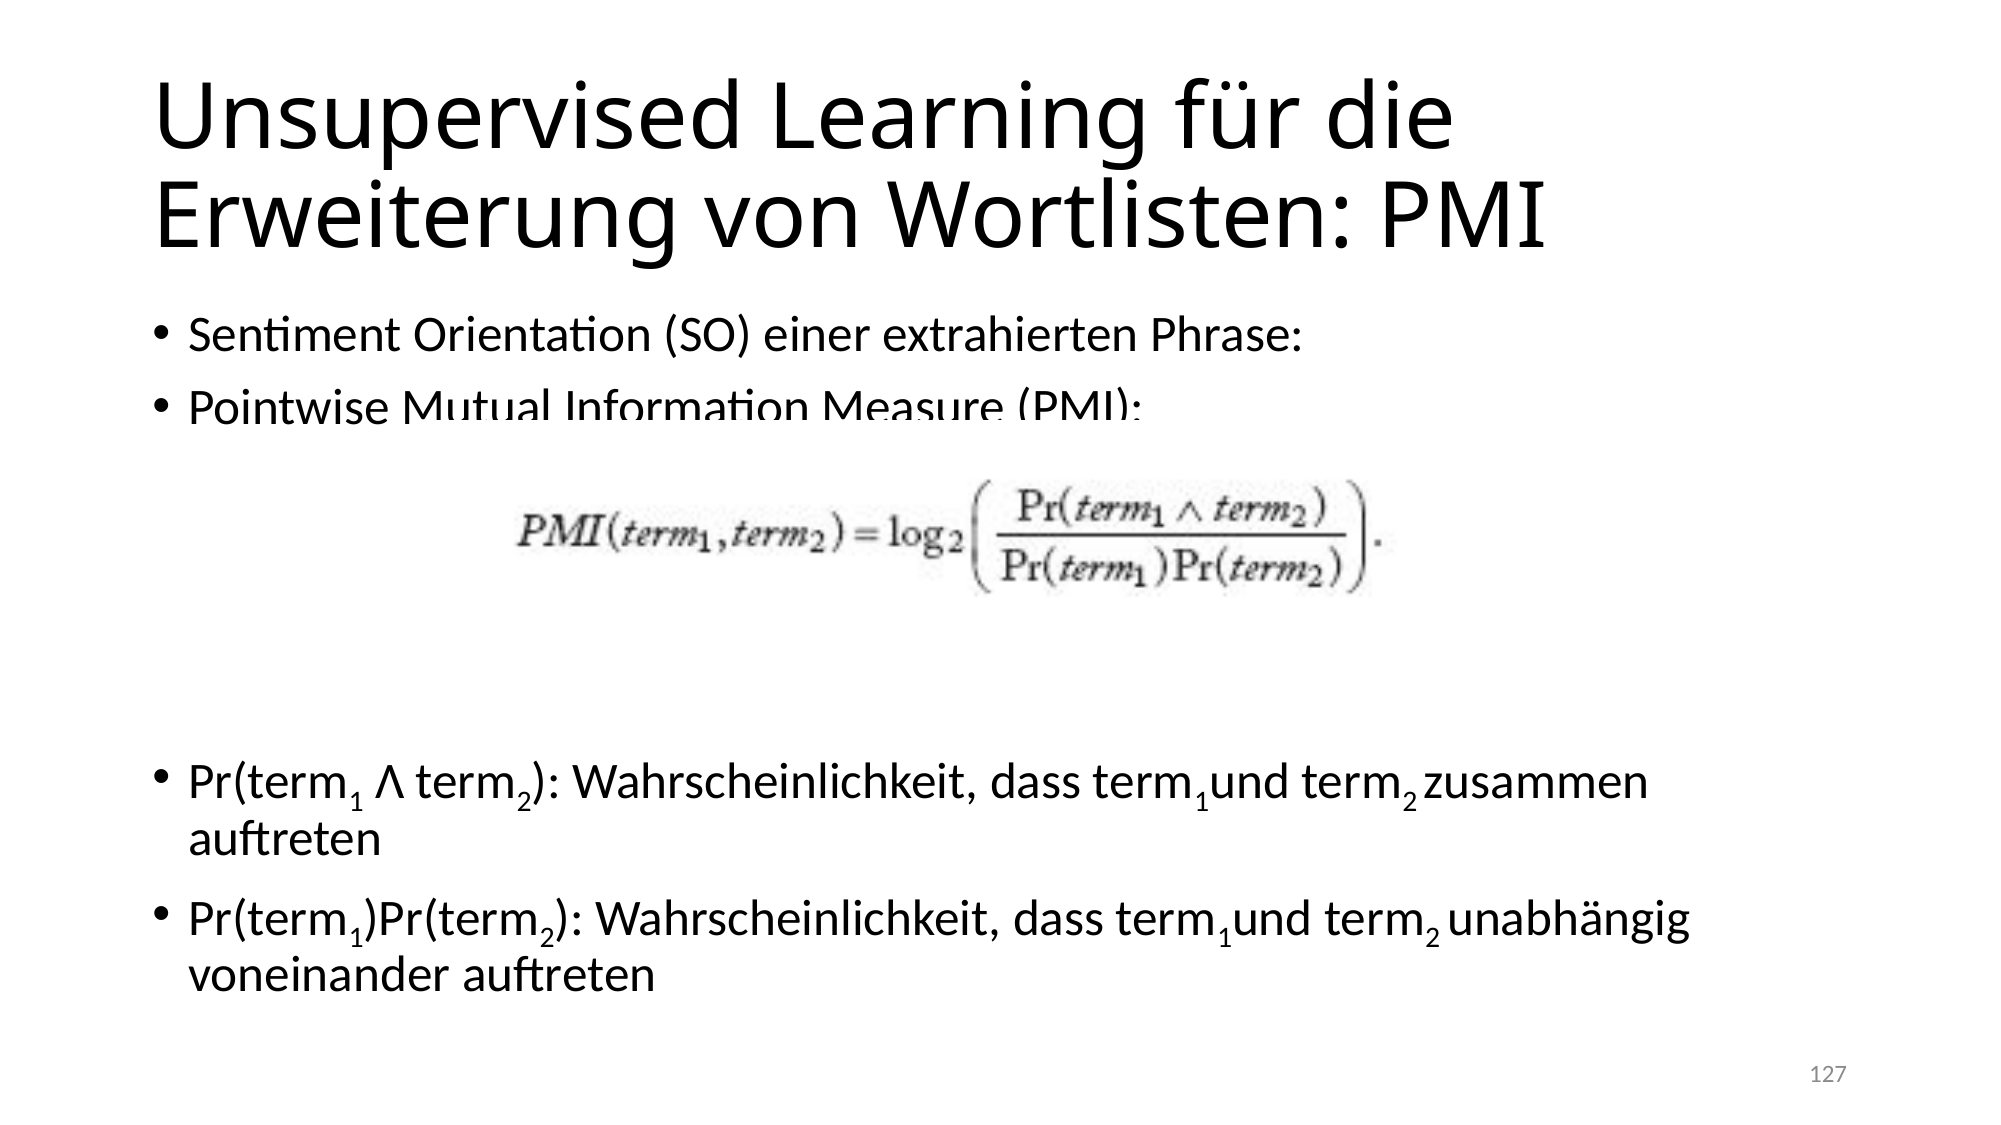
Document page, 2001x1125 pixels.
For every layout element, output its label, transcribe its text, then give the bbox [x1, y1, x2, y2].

list Sentiment Orientation (SO) einer extrahierten Phrase: Pointwise Mutual Information Measure (PMI): Pr(term1 Ʌ term2): Wahrscheinlichkeit, dass term1und term2 zusammen auftreten Pr(term1)Pr(term2): Wahrscheinlichkeit, dass term1und term2 unabhängig voneinander auftreten [137, 299, 1863, 1014]
slide_number 127 [1412, 1042, 1863, 1103]
picture [432, 420, 1563, 646]
title Unsupervised Learning für die Erweiterung von Wortlisten: PMI [137, 59, 1863, 278]
